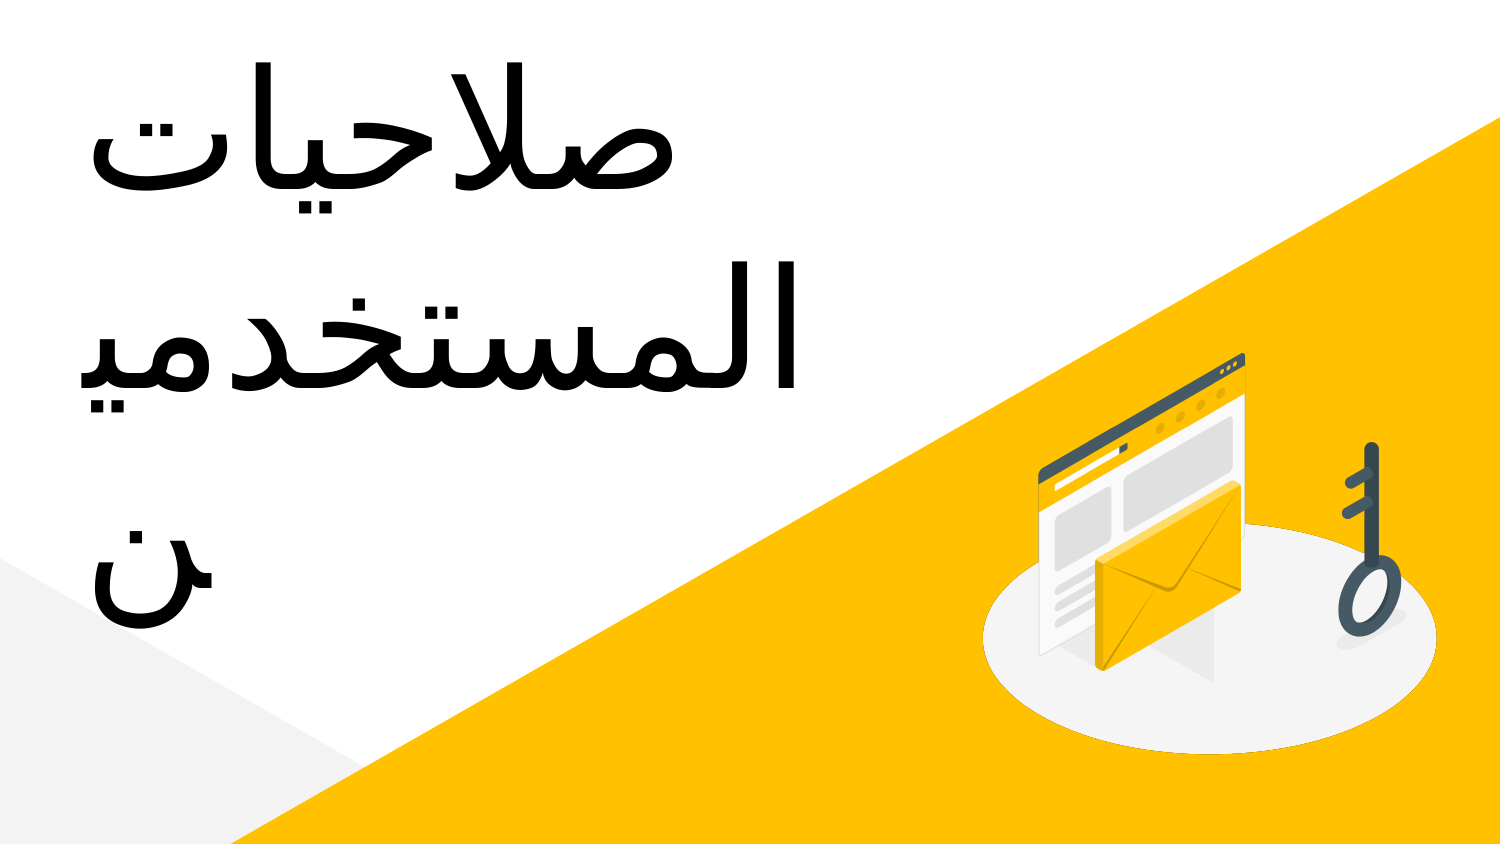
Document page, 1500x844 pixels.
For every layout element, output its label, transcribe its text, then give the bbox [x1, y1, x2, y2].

picture [963, 302, 1463, 802]
title صلاحيات المستخدمين [68, 118, 932, 527]
